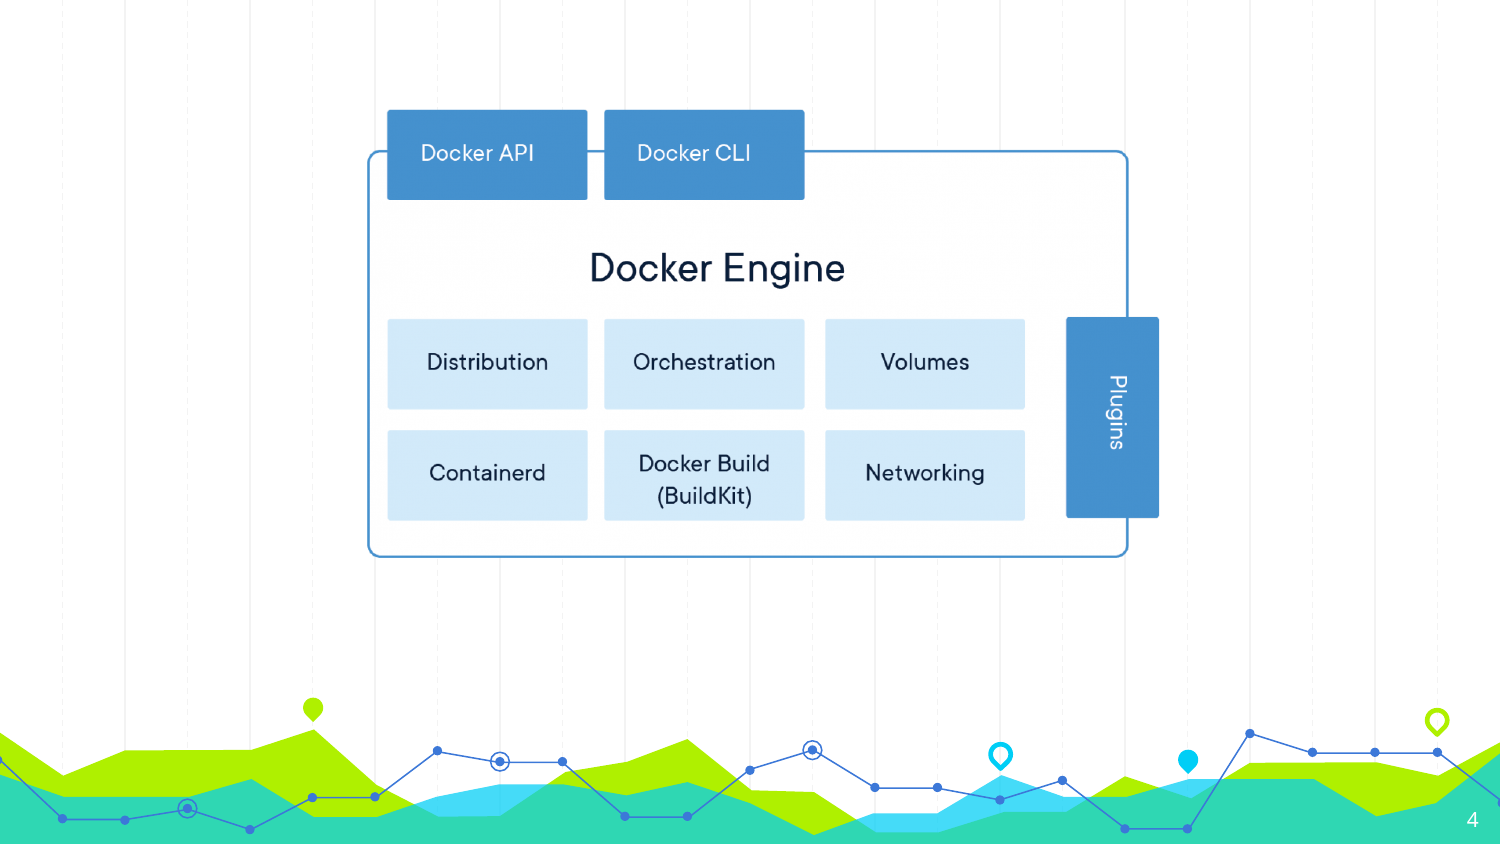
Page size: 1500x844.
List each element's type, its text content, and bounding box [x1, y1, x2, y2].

picture [316, 0, 1210, 704]
slide_number 4 [1403, 791, 1494, 844]
